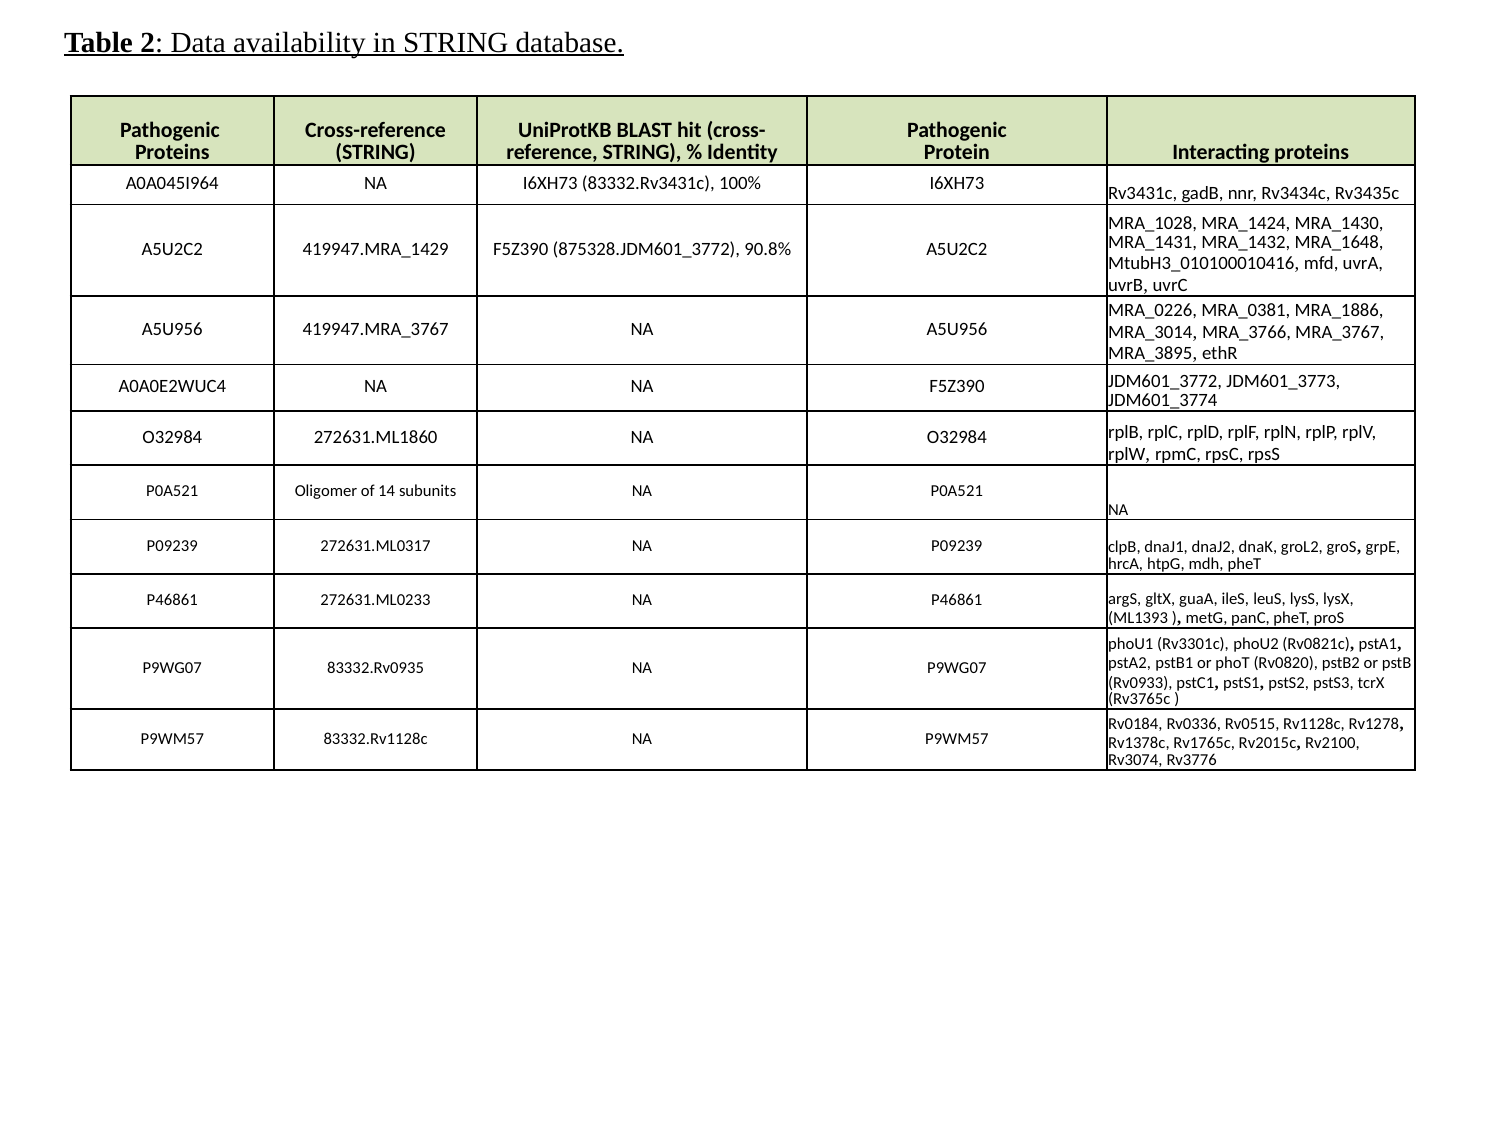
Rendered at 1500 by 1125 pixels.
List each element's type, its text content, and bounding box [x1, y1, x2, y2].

table_cell 272631.ML0233 [275, 575, 476, 627]
table_cell NA [478, 365, 806, 410]
table_cell NA [275, 166, 476, 204]
table_cell phoU1 (Rv3301c), phoU2 (Rv0821c), pstA1, pstA2, pstB1 or phoT (Rv0820), pstB2 or pstB (Rv0933), pstC1, pstS1, pstS2, pstS3, tcrX (Rv3765c ) [1108, 629, 1414, 708]
table_cell MRA_1028, MRA_1424, MRA_1430, MRA_1431, MRA_1432, MRA_1648, MtubH3_010100010416, mfd, uvrA, uvrB, uvrC [1108, 205, 1414, 295]
table_cell A5U2C2 [72, 205, 273, 295]
table_cell NA [275, 365, 476, 410]
table_cell P0A521 [808, 466, 1106, 519]
table_cell P9WG07 [72, 629, 273, 708]
table_cell NA [478, 520, 806, 573]
table_cell MRA_0226, MRA_0381, MRA_1886, MRA_3014, MRA_3766, MRA_3767, MRA_3895, ethR [1108, 297, 1414, 364]
table_cell Rv0184, Rv0336, Rv0515, Rv1128c, Rv1278, Rv1378c, Rv1765c, Rv2015c, Rv2100, Rv3074, Rv3776 [1108, 710, 1414, 769]
table_cell rplB, rplC, rplD, rplF, rplN, rplP, rplV, rplW, rpmC, rpsC, rpsS [1108, 412, 1414, 464]
table_cell A0A0E2WUC4 [72, 365, 273, 410]
table_header Pathogenic Proteins [72, 97, 273, 164]
table_header Pathogenic Protein [808, 97, 1106, 164]
table_cell 272631.ML0317 [275, 520, 476, 573]
table_header UniProtKB BLAST hit (cross-reference, STRING), % Identity [478, 97, 806, 164]
table_cell P46861 [808, 575, 1106, 627]
table_cell NA [478, 710, 806, 769]
table_cell A5U956 [808, 297, 1106, 364]
table_cell argS, gltX, guaA, ileS, leuS, lysS, lysX, (ML1393 ), metG, panC, pheT, proS [1108, 575, 1414, 627]
table_cell Rv3431c, gadB, nnr, Rv3434c, Rv3435c [1108, 166, 1414, 204]
table_cell F5Z390 [808, 365, 1106, 410]
table_cell P09239 [72, 520, 273, 573]
text_box Table 2: Data availability in STRING database. [49, 16, 1045, 66]
table_header Cross-reference (STRING) [275, 97, 476, 164]
table_cell A5U956 [72, 297, 273, 364]
table_cell NA [478, 629, 806, 708]
table_cell NA [1108, 466, 1414, 519]
table_cell O32984 [808, 412, 1106, 464]
table_cell 419947.MRA_3767 [275, 297, 476, 364]
table_cell A5U2C2 [808, 205, 1106, 295]
table_cell NA [478, 466, 806, 519]
table_cell Oligomer of 14 subunits [275, 466, 476, 519]
table_cell P9WG07 [808, 629, 1106, 708]
table_cell NA [478, 412, 806, 464]
table_cell P0A521 [72, 466, 273, 519]
table_cell NA [478, 297, 806, 364]
table_cell P9WM57 [72, 710, 273, 769]
table_cell P09239 [808, 520, 1106, 573]
table_header Interacting proteins [1108, 97, 1414, 164]
table_cell P46861 [72, 575, 273, 627]
table_cell I6XH73 [808, 166, 1106, 204]
table_cell NA [478, 575, 806, 627]
table_cell I6XH73 (83332.Rv3431c), 100% [478, 166, 806, 204]
table_cell O32984 [72, 412, 273, 464]
table_cell 272631.ML1860 [275, 412, 476, 464]
table_cell JDM601_3772, JDM601_3773, JDM601_3774 [1108, 365, 1414, 410]
table_cell A0A045I964 [72, 166, 273, 204]
table_cell 83332.Rv1128c [275, 710, 476, 769]
table_cell P9WM57 [808, 710, 1106, 769]
table_cell 83332.Rv0935 [275, 629, 476, 708]
table_cell clpB, dnaJ1, dnaJ2, dnaK, groL2, groS, grpE, hrcA, htpG, mdh, pheT [1108, 520, 1414, 573]
table_cell F5Z390 (875328.JDM601_3772), 90.8% [478, 205, 806, 295]
table_cell 419947.MRA_1429 [275, 205, 476, 295]
